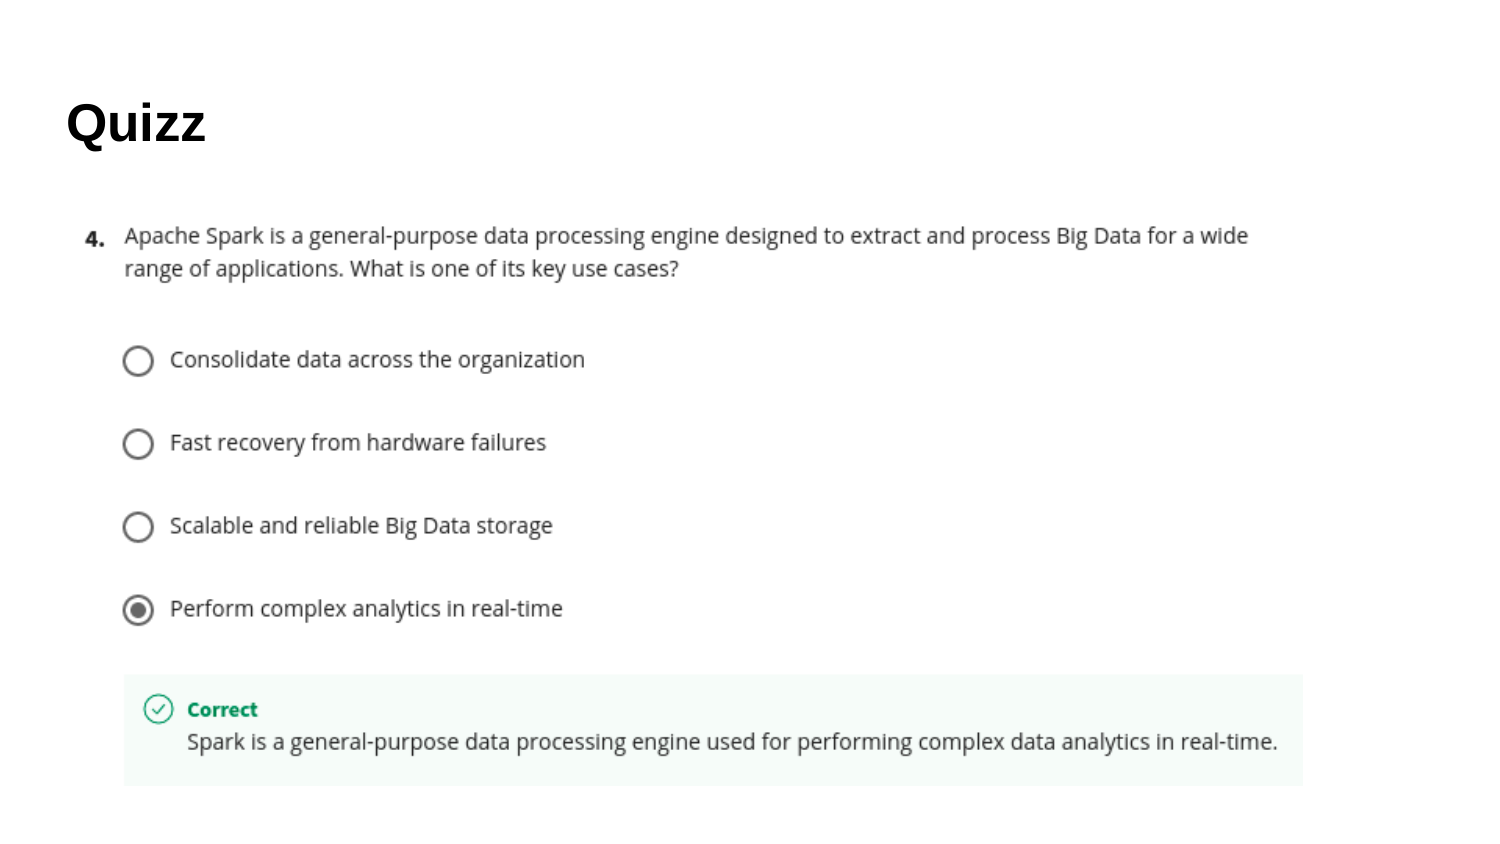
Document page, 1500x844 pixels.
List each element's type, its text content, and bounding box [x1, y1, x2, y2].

title Quizz [51, 72, 1449, 167]
picture [50, 222, 1303, 786]
